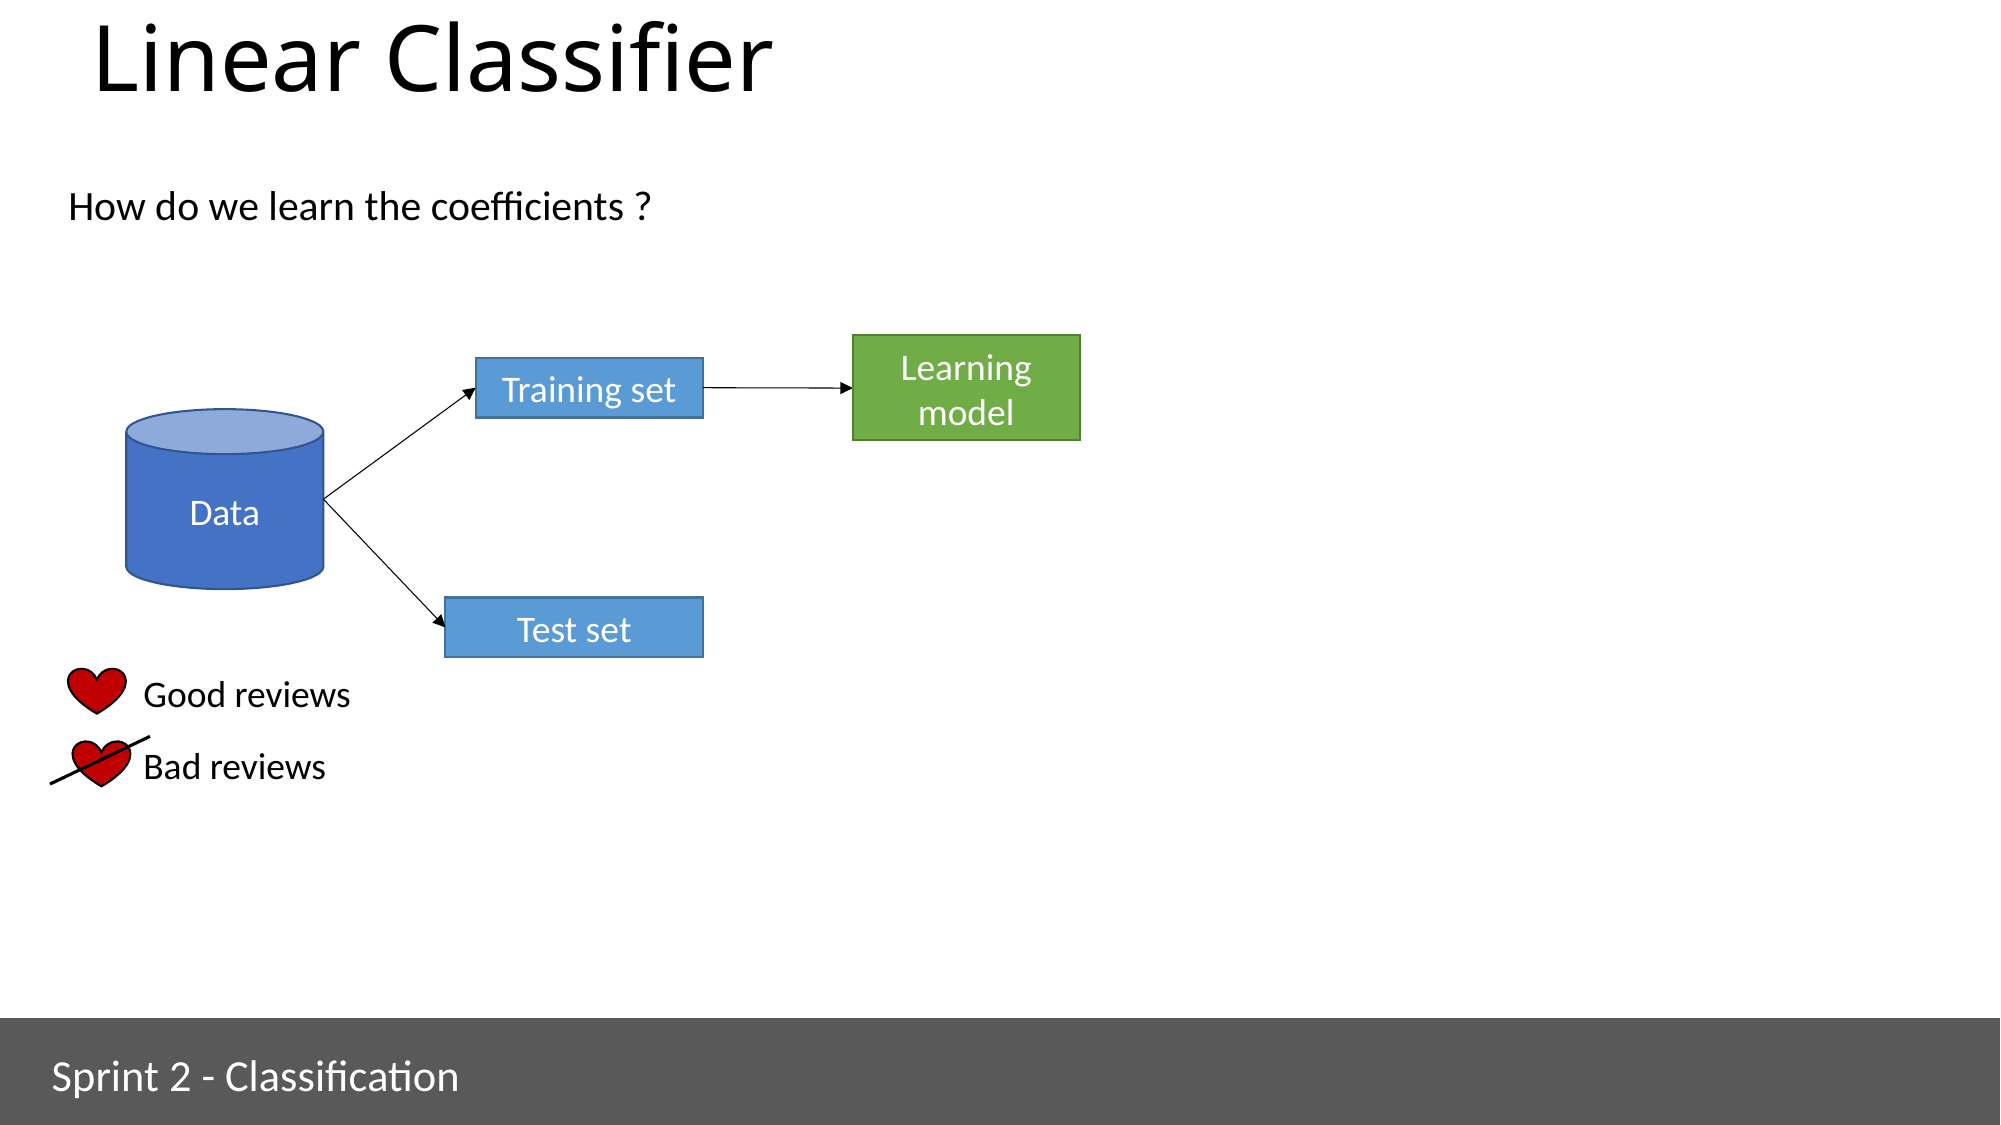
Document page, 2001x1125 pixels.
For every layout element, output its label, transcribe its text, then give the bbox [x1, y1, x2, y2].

text_box [0, 1018, 2000, 1125]
text_box How do we learn the coefficients ? [53, 171, 1910, 237]
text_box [323, 499, 446, 628]
text_box Good reviews Bad reviews [128, 662, 506, 795]
text_box [66, 667, 127, 715]
text_box [95, 784, 108, 788]
text_box Data [125, 408, 323, 591]
text_box Learning model [852, 334, 1081, 441]
text_box Training set [475, 357, 704, 419]
text_box Sprint 2 - Classification [36, 1039, 542, 1108]
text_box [323, 388, 476, 500]
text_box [49, 736, 150, 784]
text_box Linear Classifier [77, 4, 1878, 192]
text_box The maxima of the function can be found using the gradient ascent algorithm [128, 411, 322, 453]
text_box Test set [444, 596, 704, 658]
